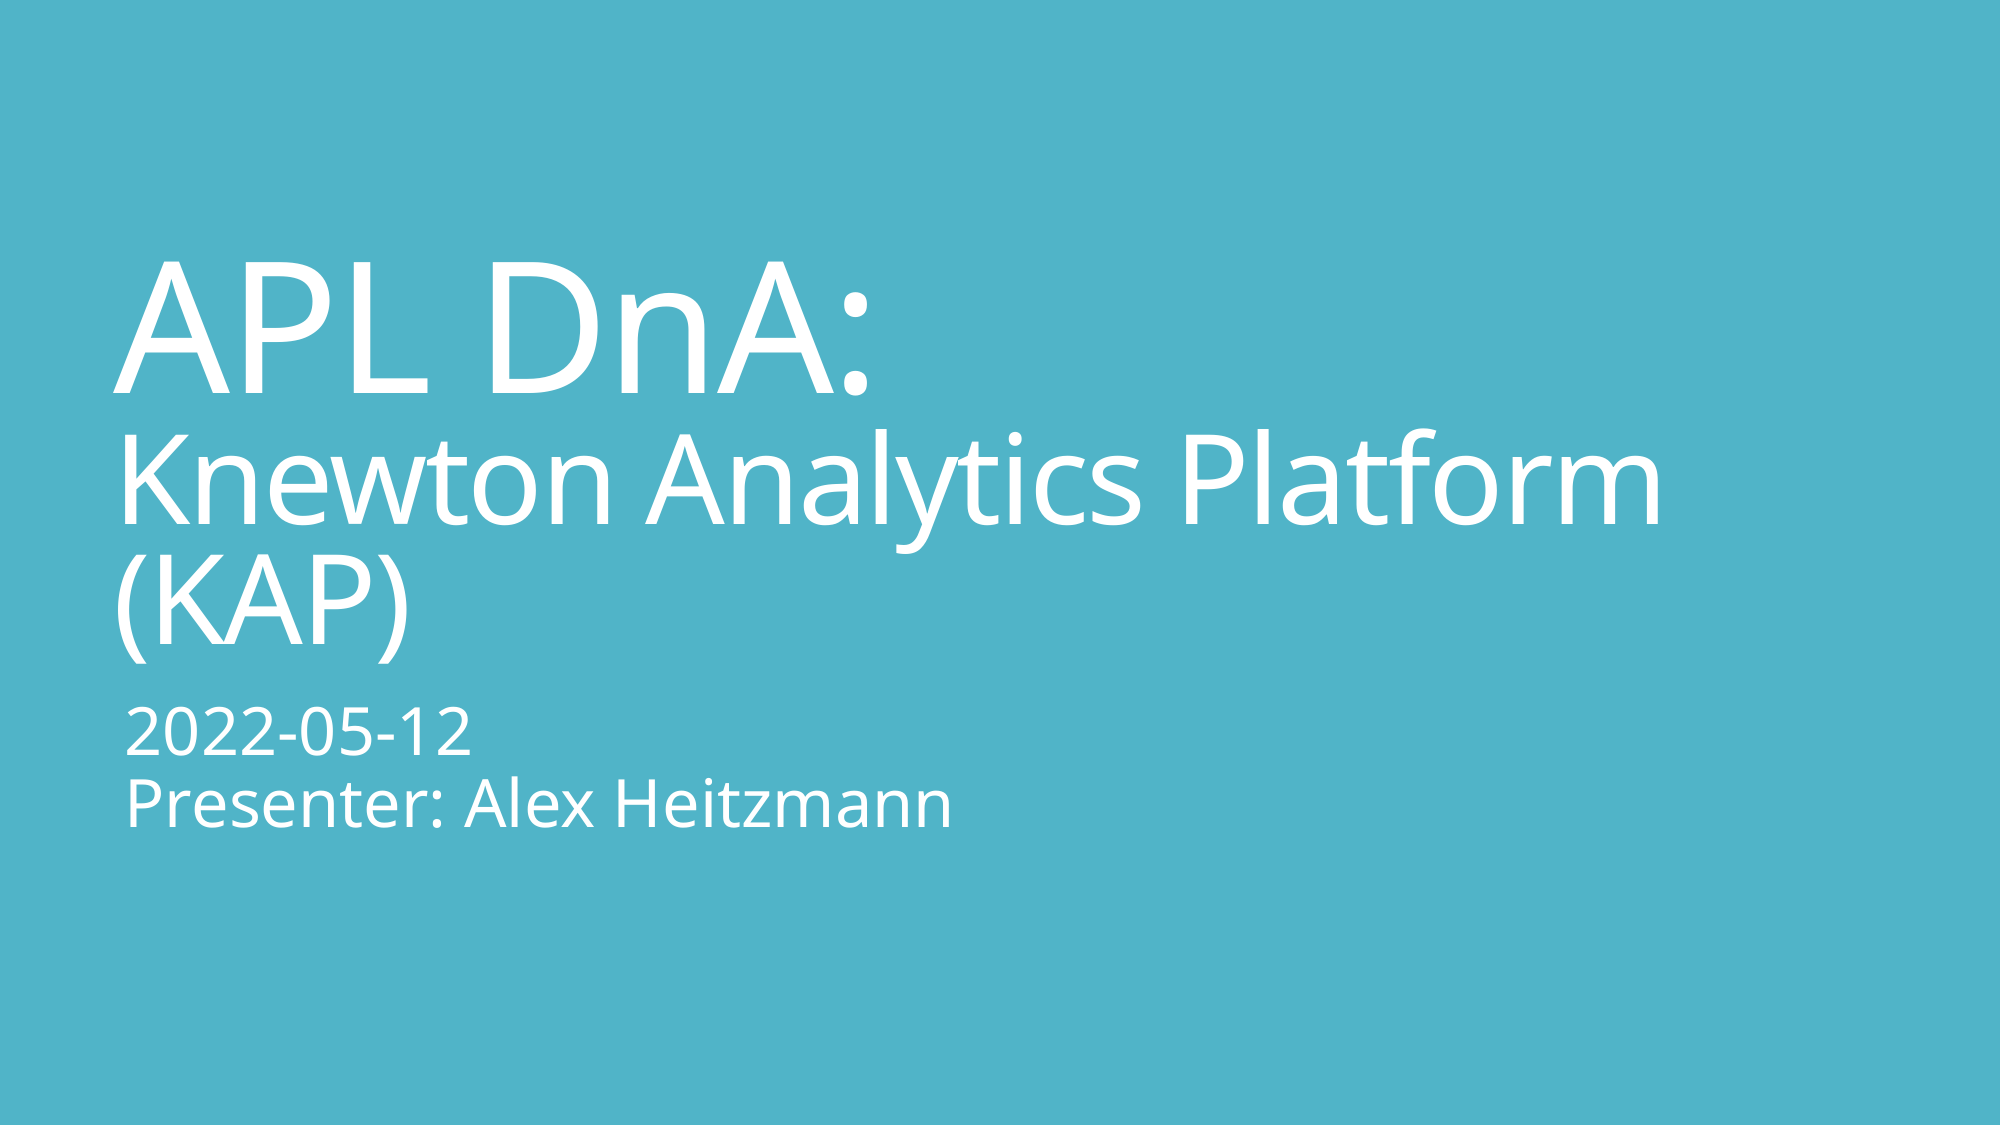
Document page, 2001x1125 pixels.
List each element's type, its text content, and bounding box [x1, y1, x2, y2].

subtitle 2022-05-12 Presenter: Alex Heitzmann [109, 690, 1624, 961]
title APL DnA: Knewton Analytics Platform (KAP) [98, 126, 1868, 677]
